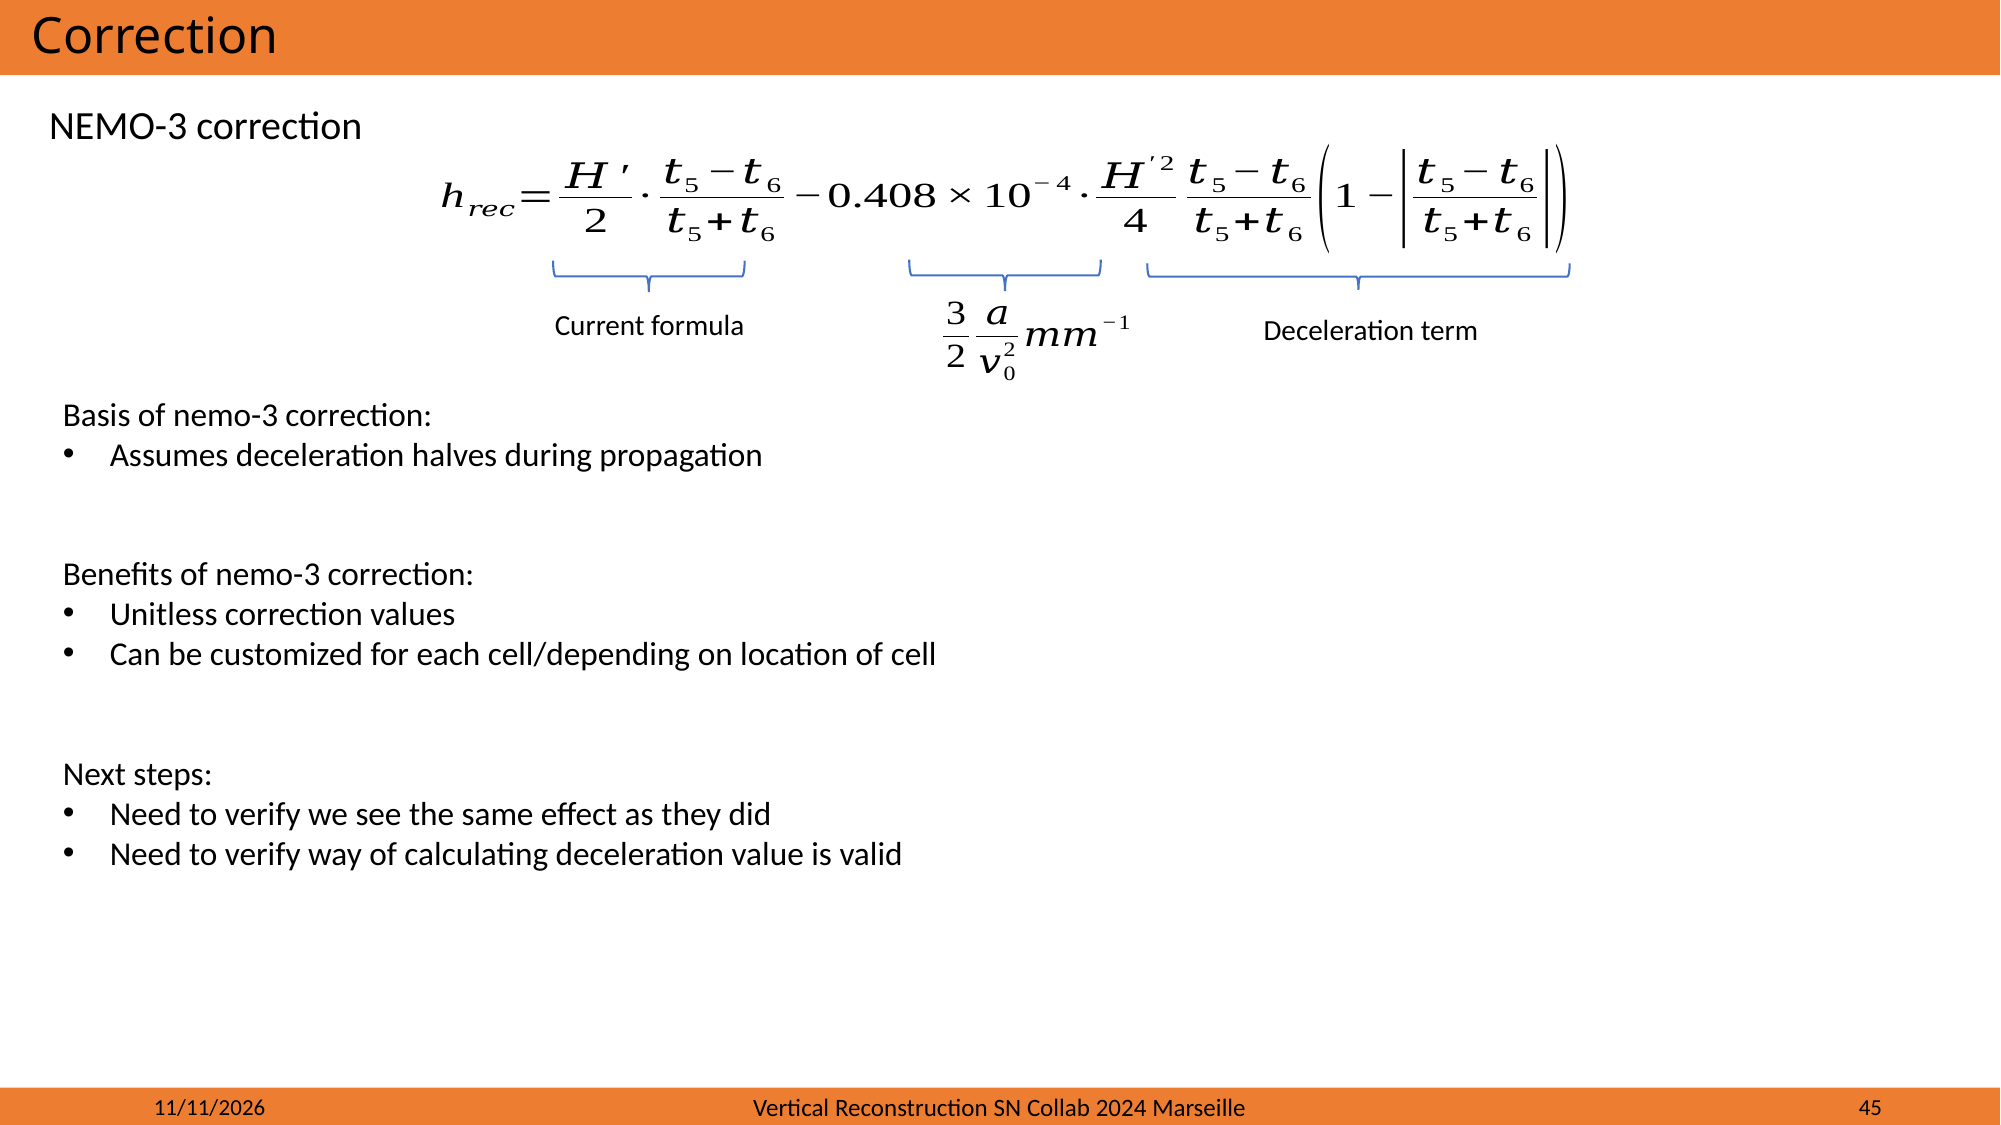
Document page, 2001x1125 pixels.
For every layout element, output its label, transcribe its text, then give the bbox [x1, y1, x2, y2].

list NEMO-3 correction [34, 97, 1911, 249]
text_box Basis of nemo-3 correction: Assumes deceleration halves during propagation Benefits of nemo-3 correction: Unitless correction values Can be customized for each cell/depending on location of cell Next steps: Need to verify we see the same effect as they did Need to verify way of calculating deceleration value is valid [48, 385, 1249, 920]
text_box Deceleration term [1248, 303, 1588, 354]
text_box [908, 259, 1102, 292]
title Correction [16, 0, 1742, 76]
text_box Current formula [539, 298, 792, 349]
text_box [1146, 263, 1571, 290]
slide_number 45 [1447, 1087, 1898, 1125]
text_box [552, 260, 746, 293]
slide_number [138, 1087, 589, 1125]
footer Vertical Reconstruction SN Collab 2024 Marseille [662, 1087, 1338, 1125]
